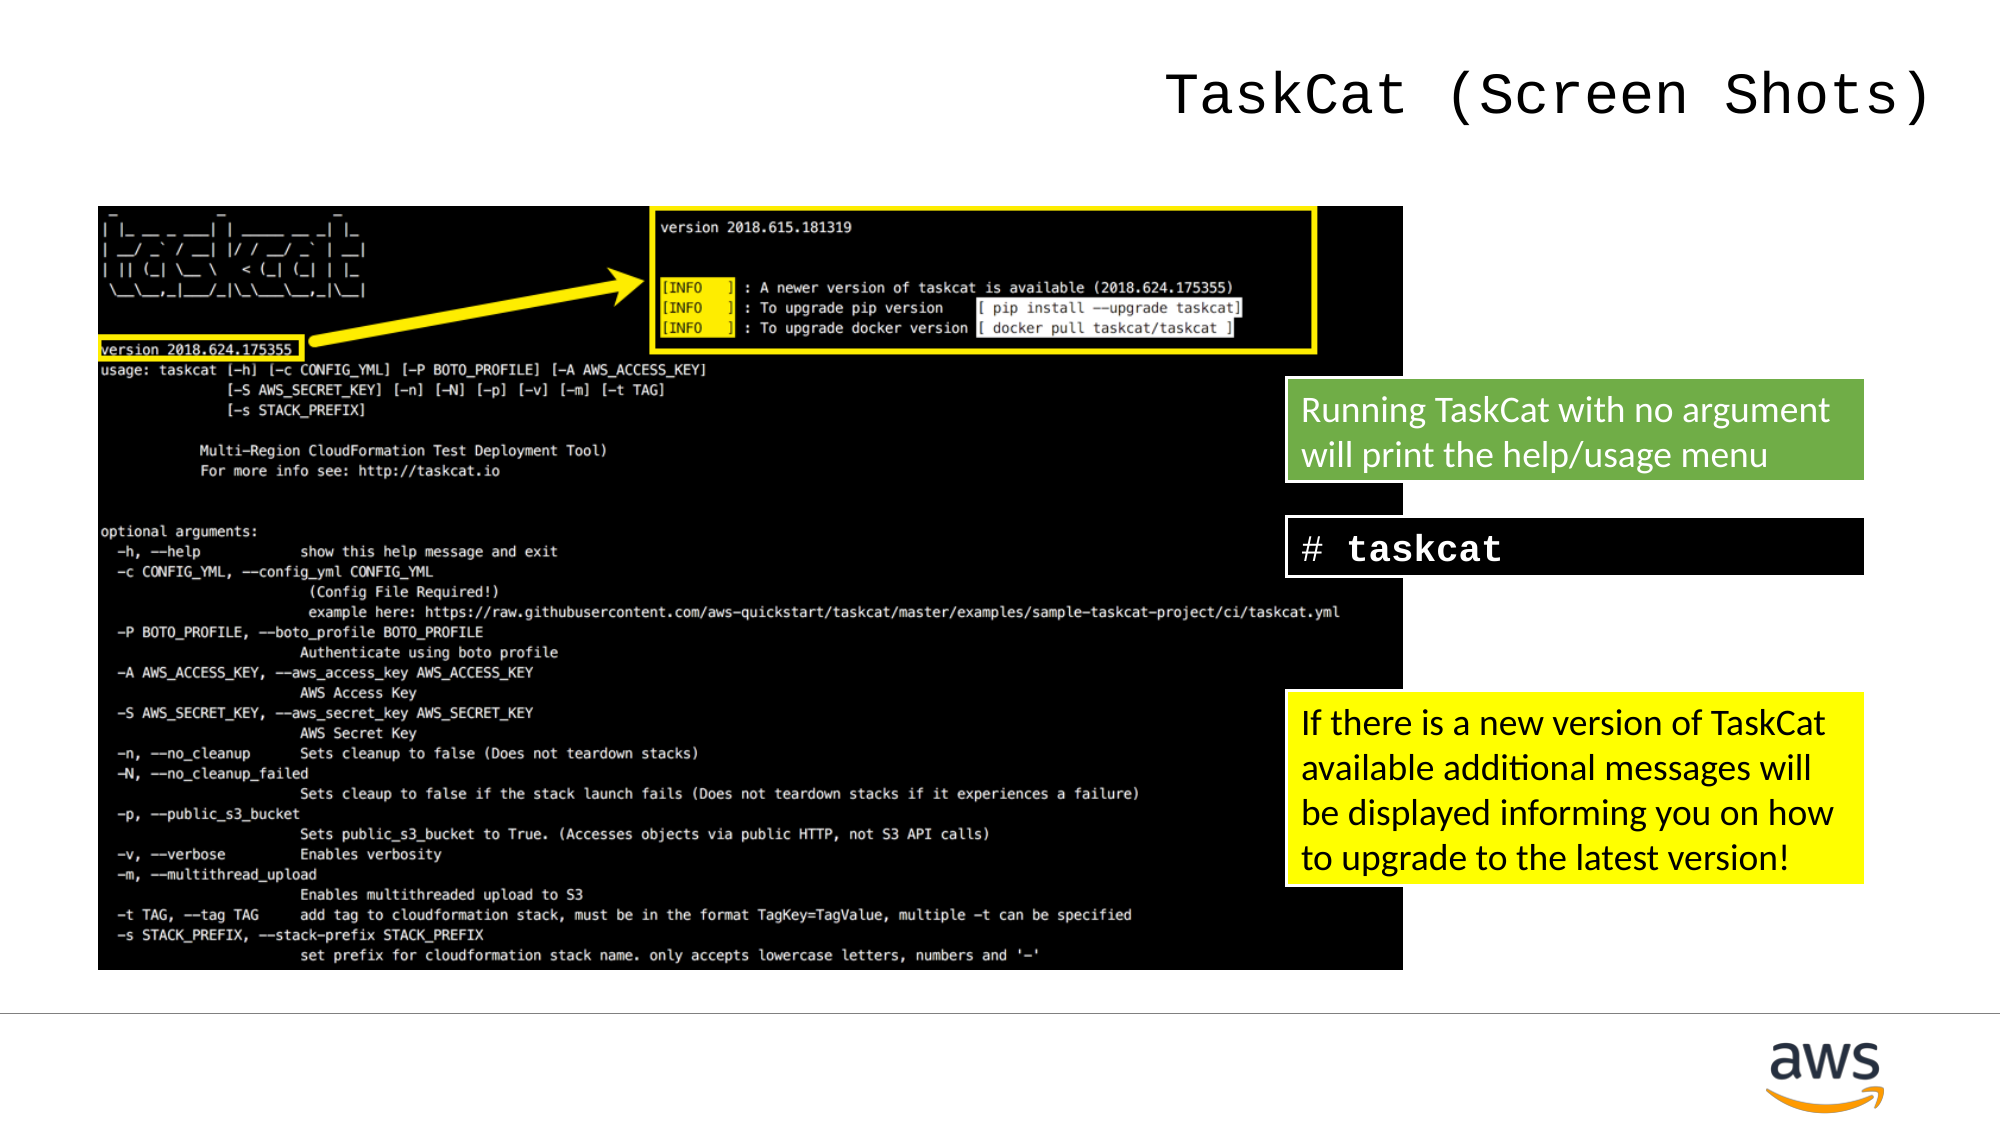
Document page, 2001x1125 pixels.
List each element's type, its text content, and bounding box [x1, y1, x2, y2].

text_box If there is a new version of TaskCat available additional messages will be displayed informing you on how to upgrade to the latest version! [1403, 689, 1867, 887]
title TaskCat (Screen Shots) [484, 4, 1985, 186]
picture [1765, 1042, 1885, 1114]
text_box Running TaskCat with no argument will print the help/usage menu [1403, 376, 1867, 483]
text_box # taskcat [1403, 515, 1867, 578]
picture [98, 206, 1403, 970]
